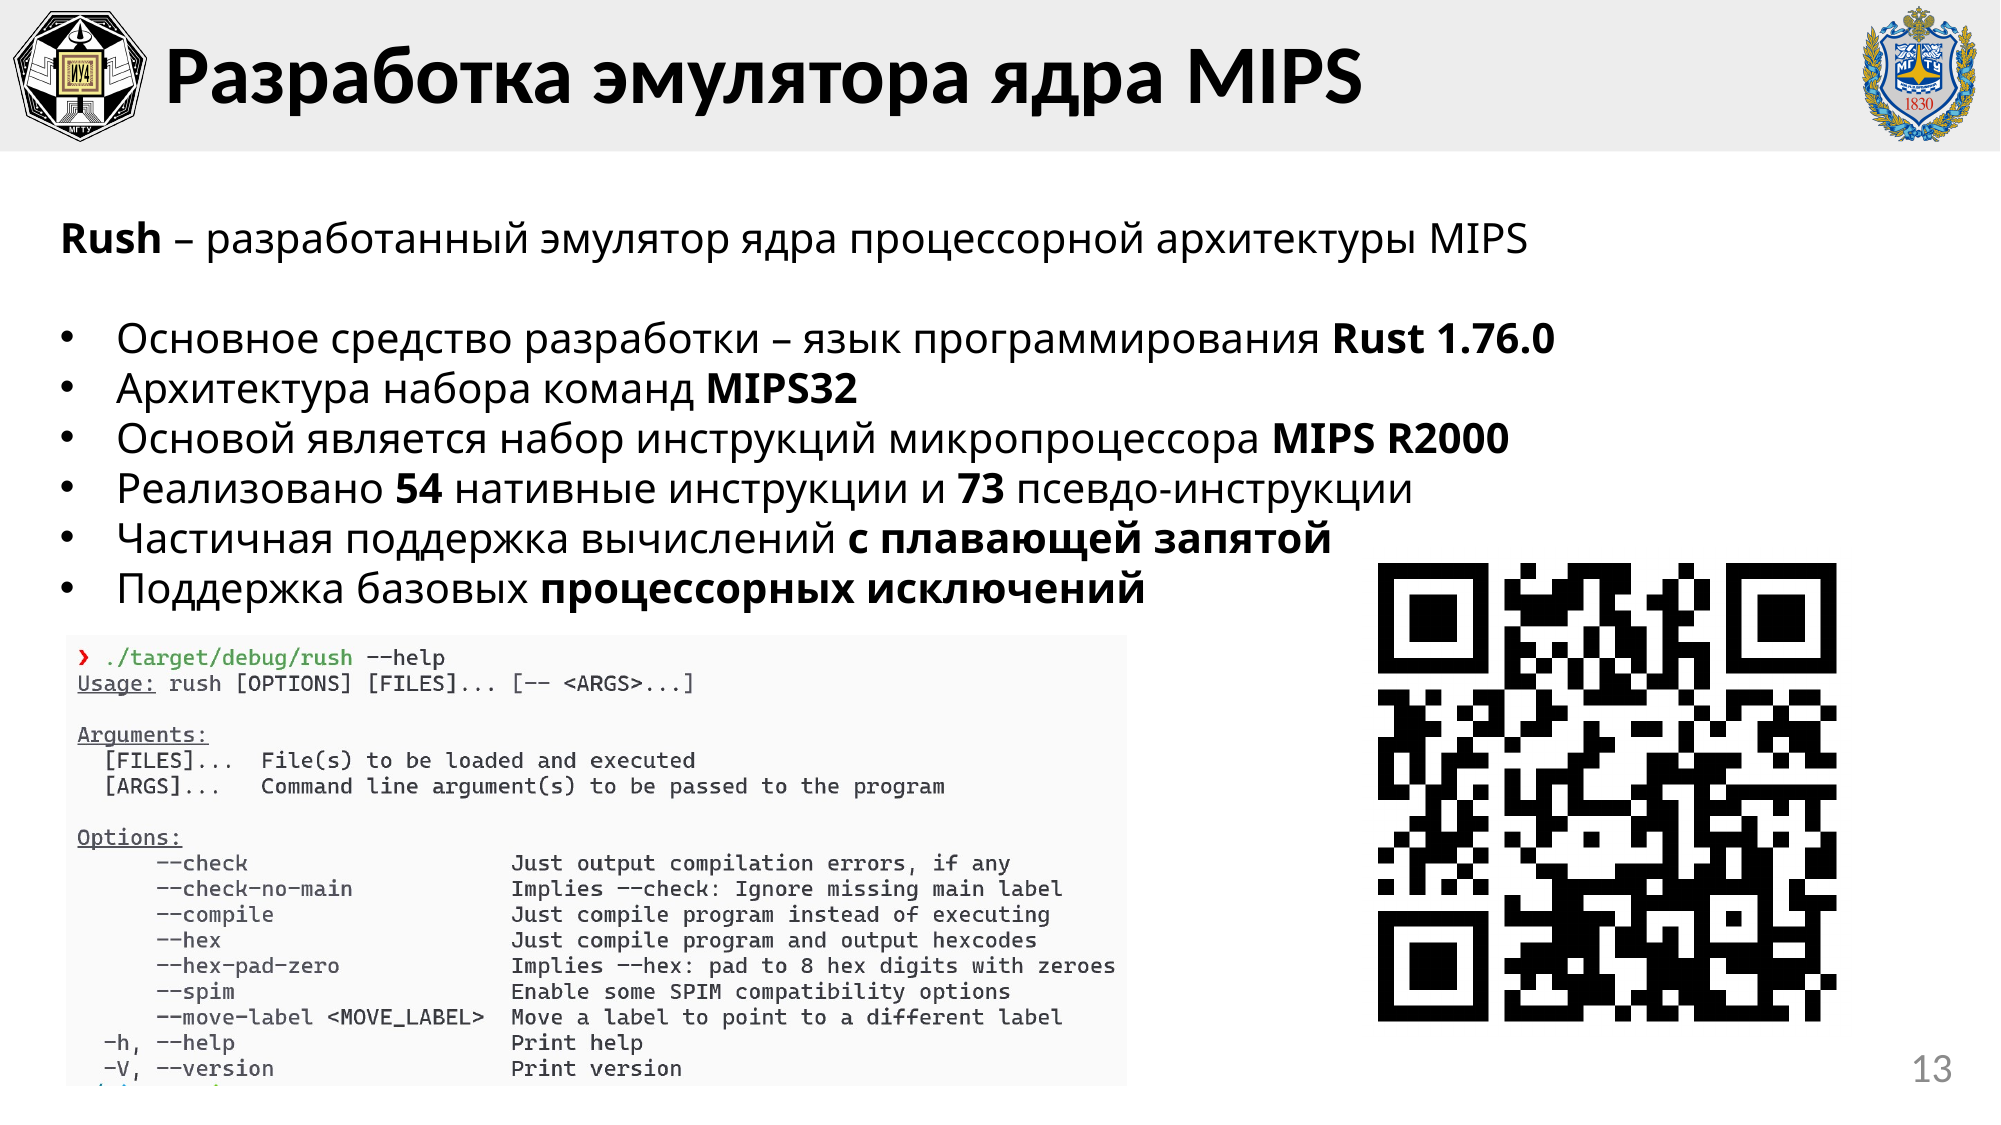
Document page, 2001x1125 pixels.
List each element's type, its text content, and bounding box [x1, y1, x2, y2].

slide_number 13 [1517, 1036, 1968, 1097]
picture [1362, 547, 1852, 1037]
text_box Rush – разработанный эмулятор ядра процессорной архитектуры MIPS Основное средство разработки – язык программирования Rust 1.76.0 Архитектура набора команд MIPS32 Основой является набор инструкций микропроцессора MIPS R2000 Реализовано 54 нативные инструкции и 73 псевдо-инструкции Частичная поддержка вычислений с плавающей запятой Поддержка базовых процессорных исключений [45, 204, 1920, 619]
picture [65, 635, 1127, 1086]
text_box Разработка эмулятора ядра MIPS [0, 0, 2000, 152]
picture [13, 11, 147, 142]
picture [1862, 5, 1977, 142]
